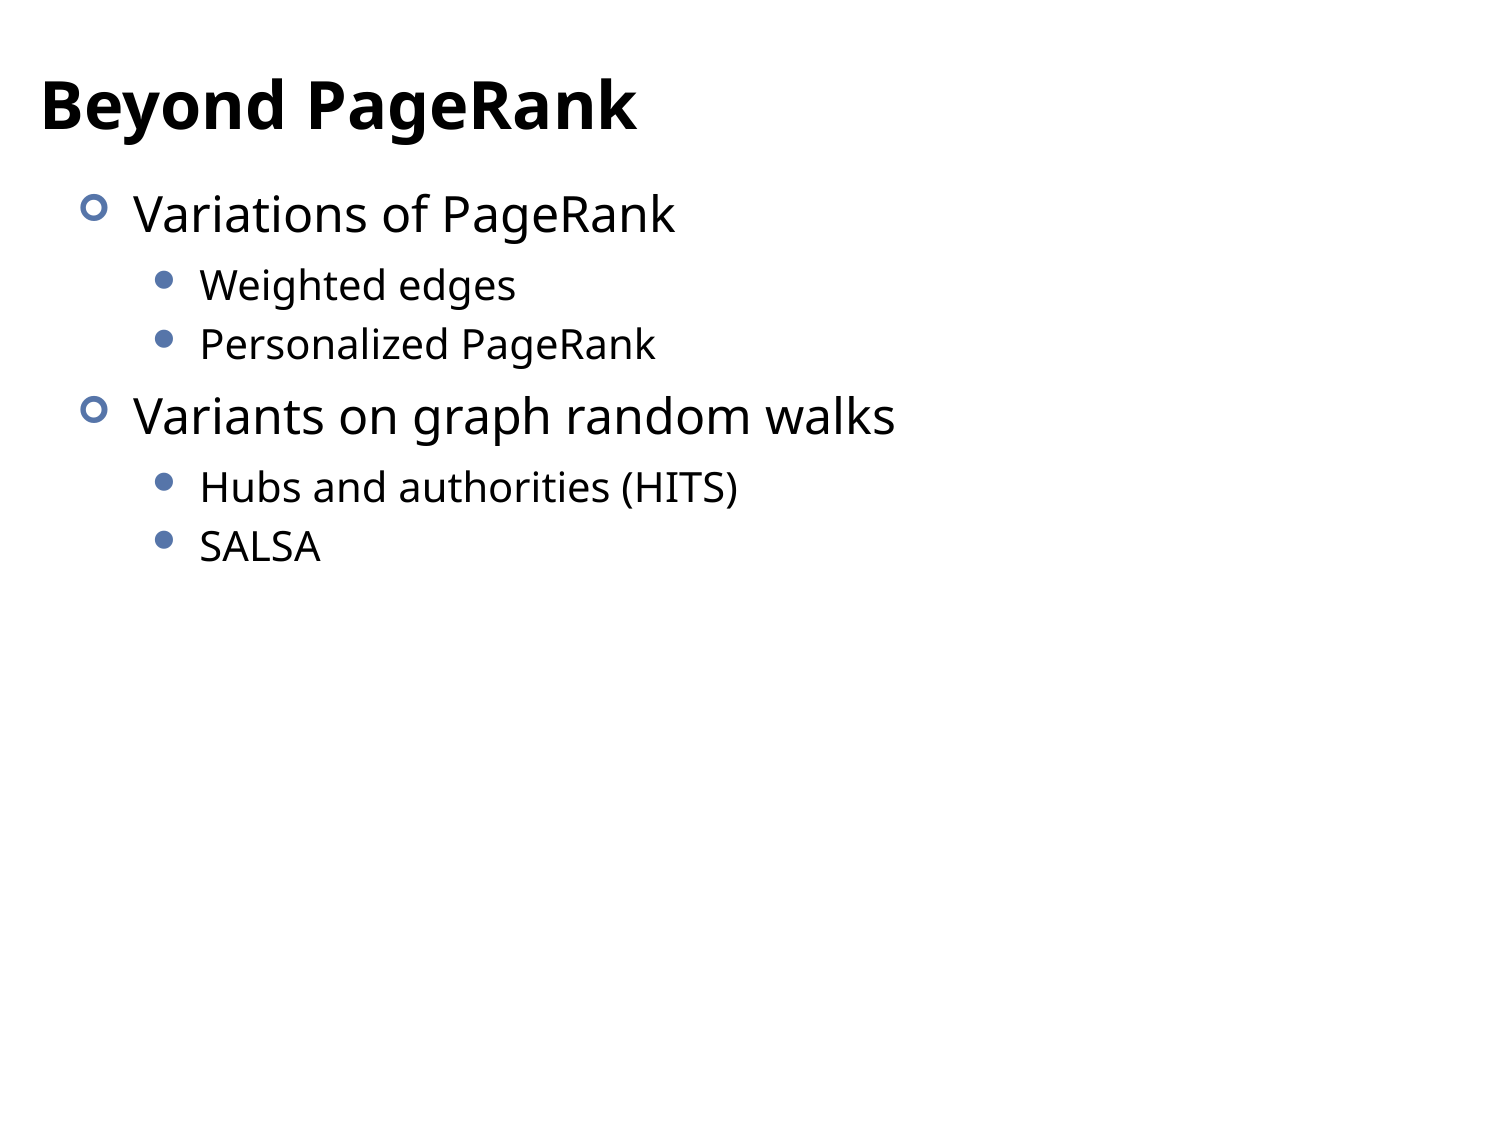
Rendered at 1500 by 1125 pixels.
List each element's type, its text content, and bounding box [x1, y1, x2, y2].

list Variations of PageRank Weighted edges Personalized PageRank Variants on graph random walks Hubs and authorities (HITS) SALSA [62, 174, 1451, 1013]
title Beyond PageRank [24, 18, 1451, 188]
